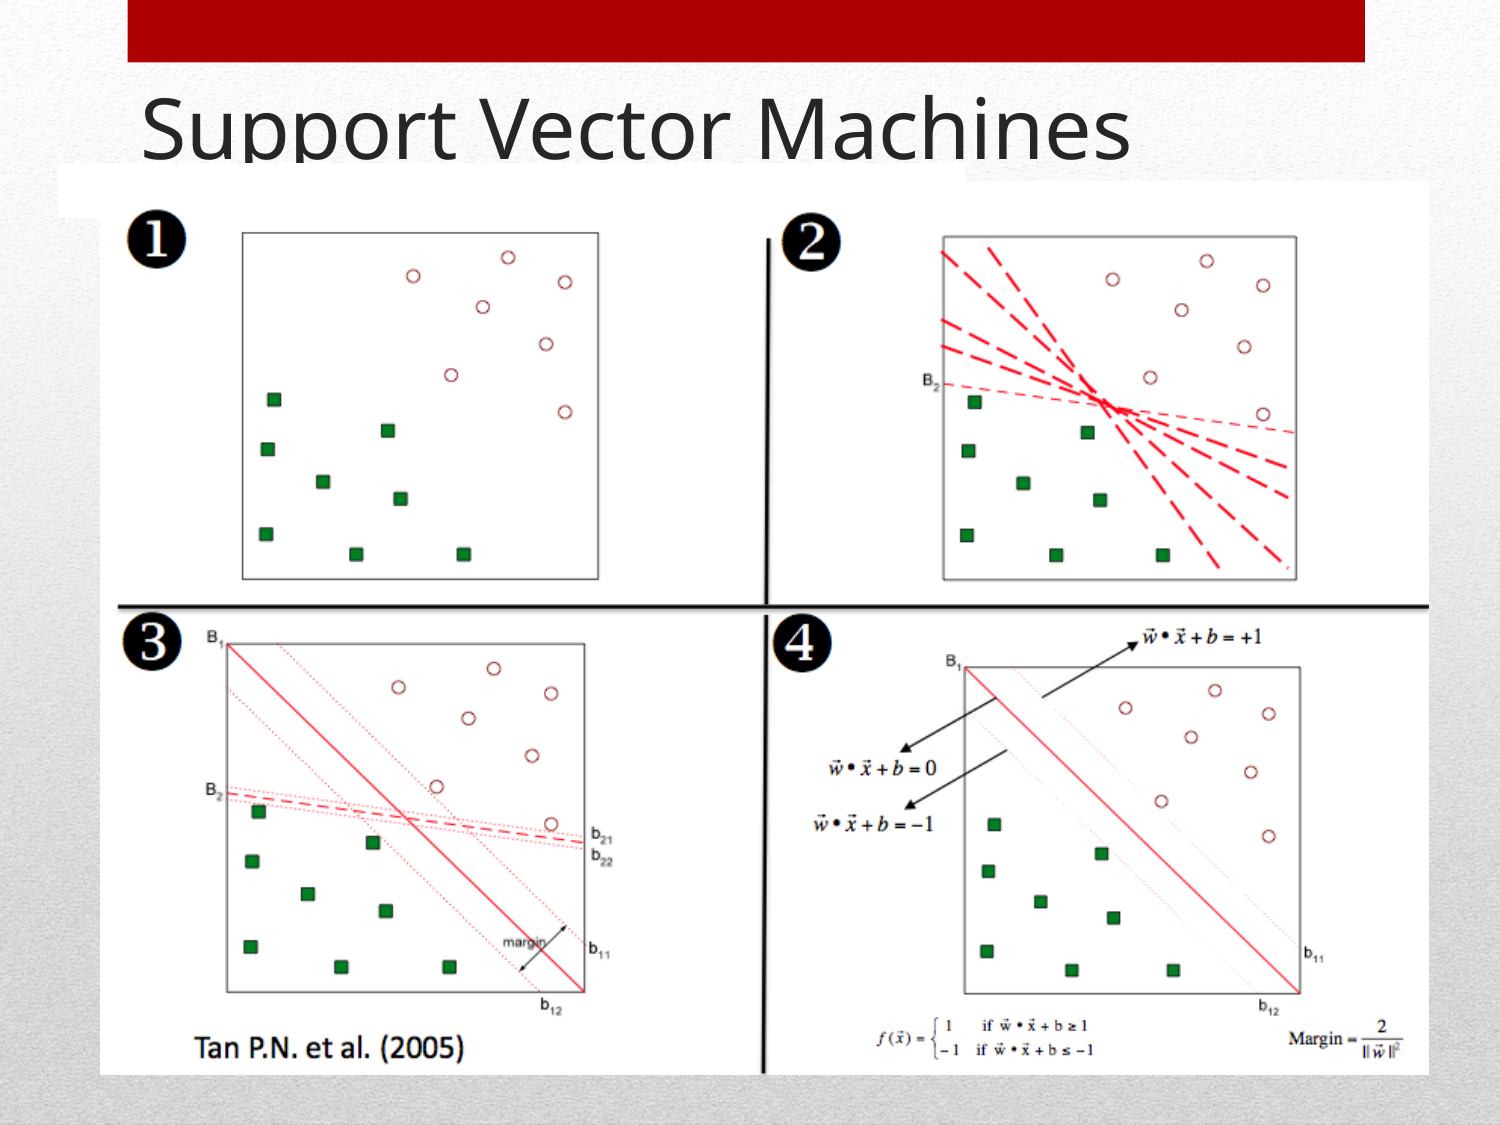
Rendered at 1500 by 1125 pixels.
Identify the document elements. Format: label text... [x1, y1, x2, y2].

picture [57, 162, 1430, 1076]
title Support Vector Machines [125, 15, 1238, 180]
